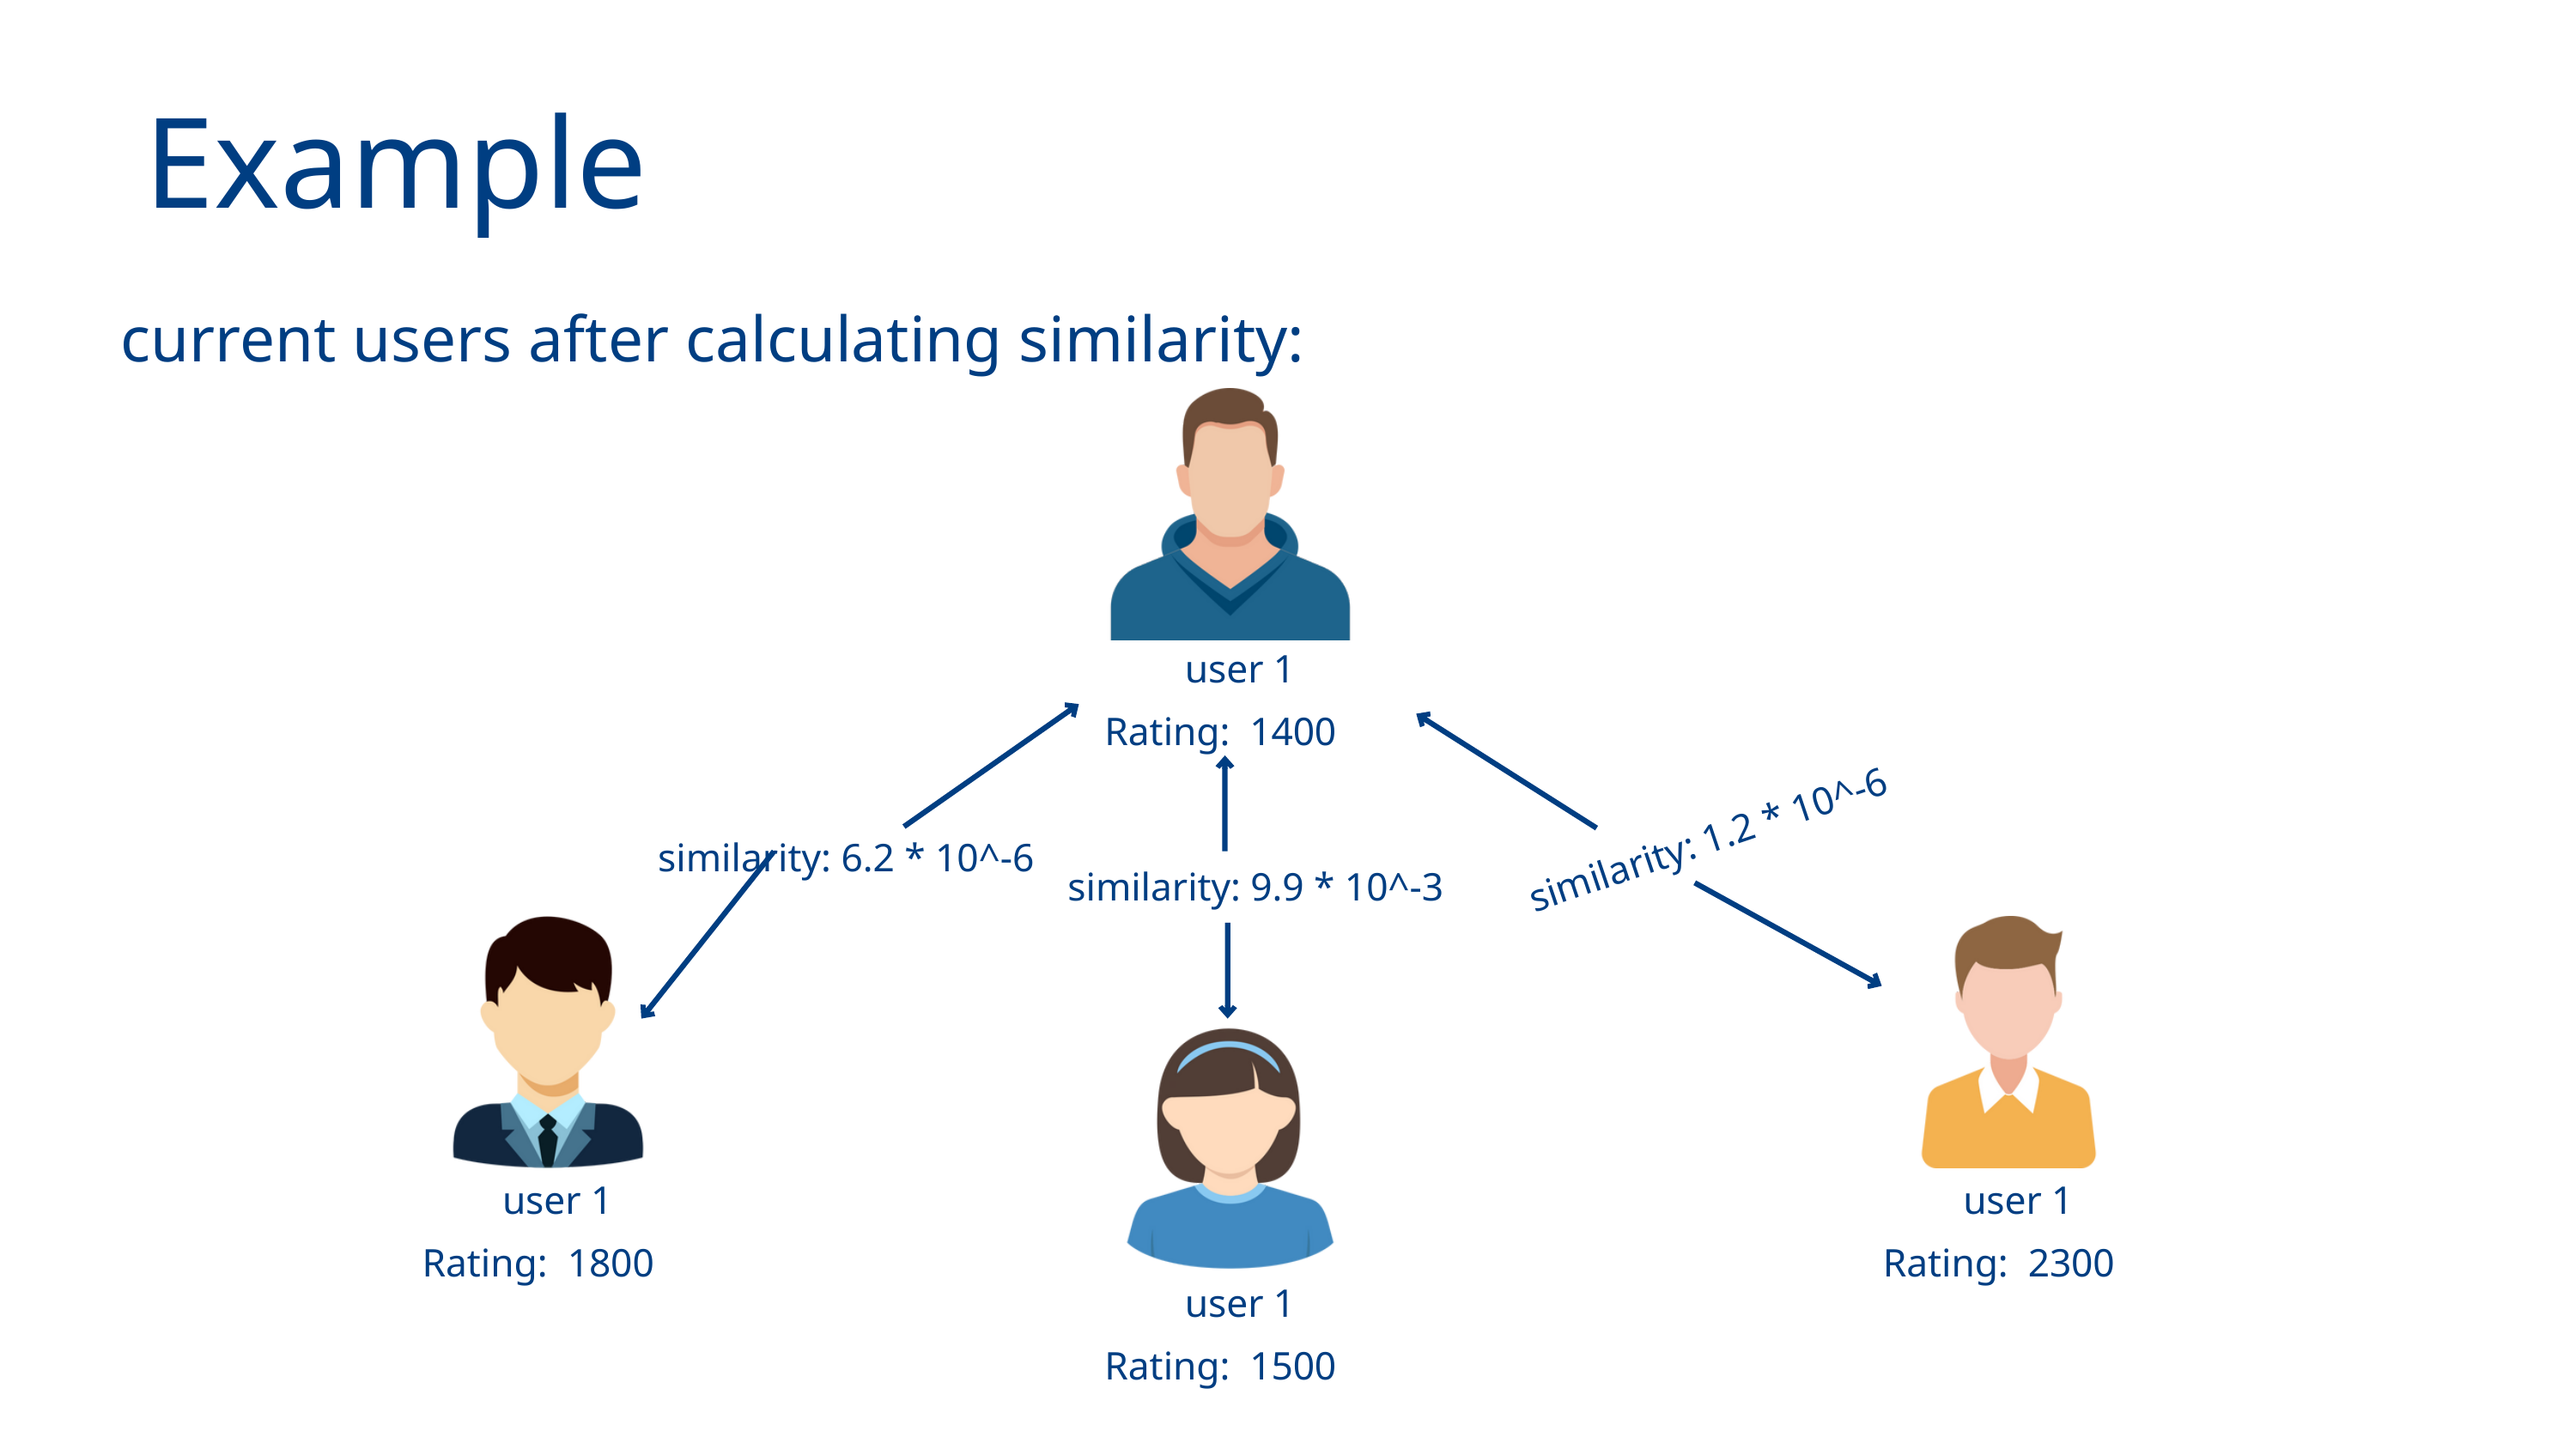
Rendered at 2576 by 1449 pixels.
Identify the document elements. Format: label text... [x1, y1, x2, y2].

text_box Example [144, 82, 1594, 233]
text_box [903, 704, 1079, 828]
text_box similarity: 1.2 * 10^-6 [1501, 735, 1910, 925]
text_box user 1 Rating: 1800 [422, 1159, 693, 1285]
text_box [641, 880, 752, 1019]
text_box [422, 916, 674, 1159]
text_box user 1 Rating: 1400 [1104, 627, 1376, 753]
text_box user 1 Rating: 2300 [1882, 1159, 2154, 1285]
text_box current users after calculating similarity: [120, 287, 1505, 375]
text_box [1104, 388, 1357, 627]
text_box similarity: 9.9 * 10^-3 [1050, 846, 1461, 909]
text_box similarity: 6.2 * 10^-6 [641, 816, 1051, 880]
text_box [1104, 1022, 1357, 1262]
text_box [1882, 916, 2135, 1159]
text_box [1416, 712, 1597, 828]
text_box user 1 Rating: 1500 [1104, 1262, 1376, 1388]
text_box [1218, 755, 1231, 852]
